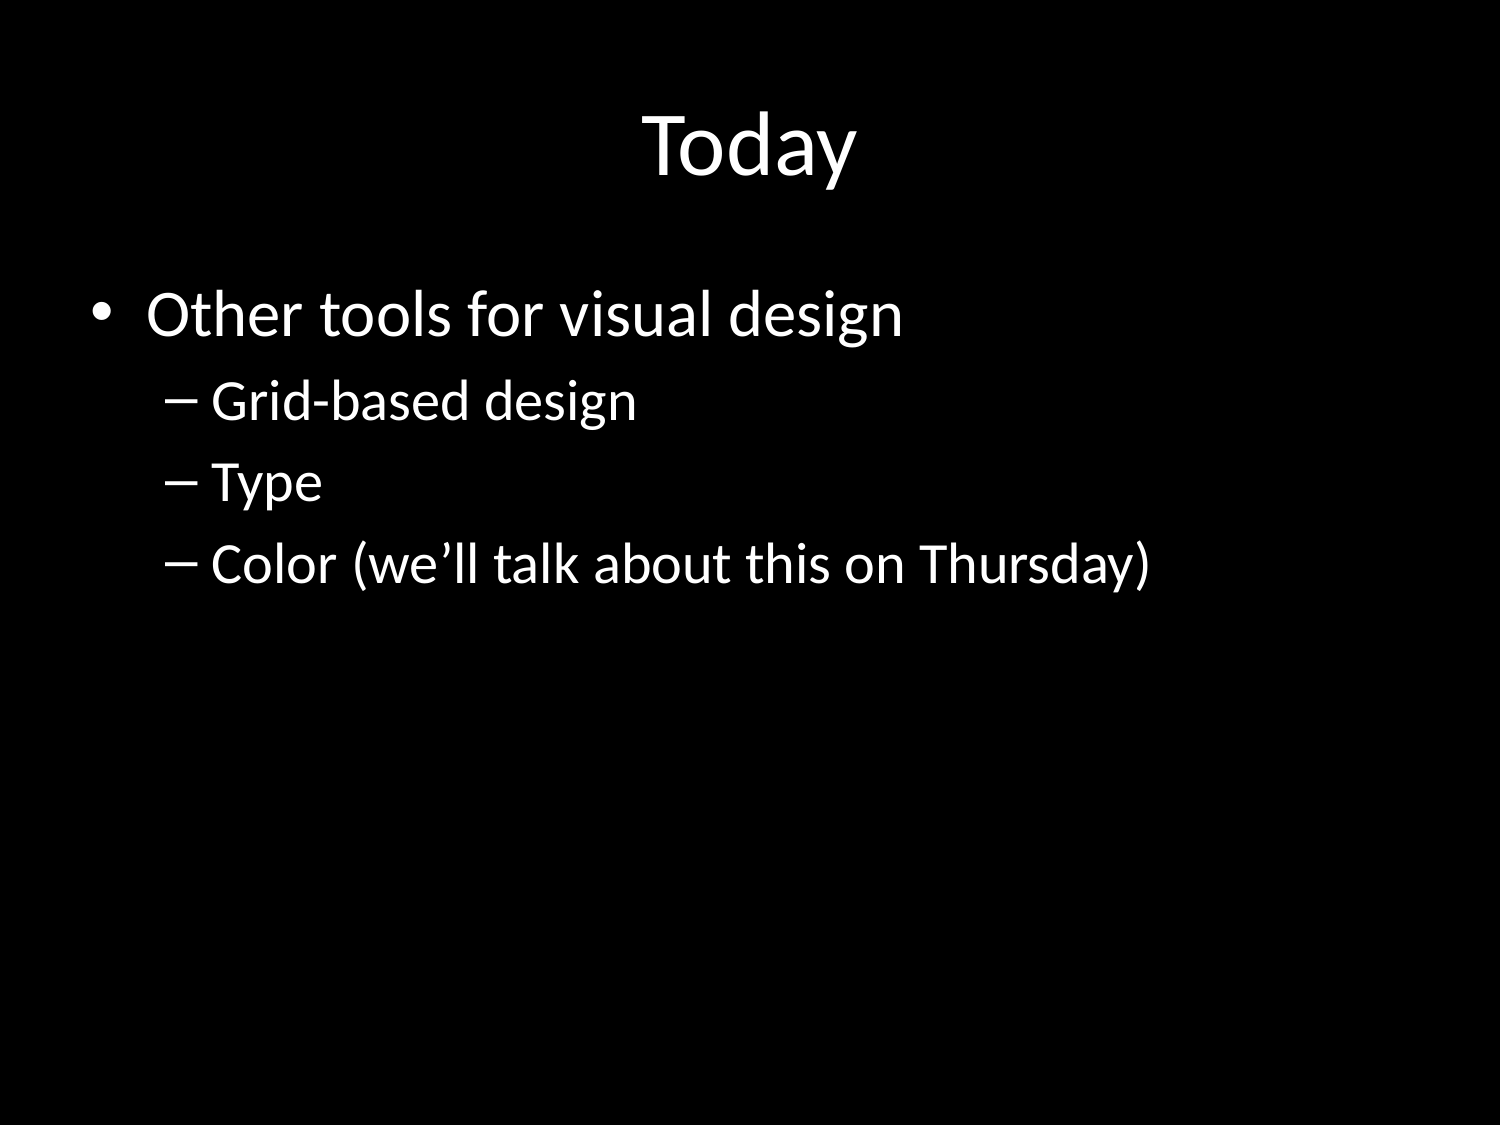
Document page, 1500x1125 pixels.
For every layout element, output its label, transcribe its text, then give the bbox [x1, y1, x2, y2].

title Today [75, 45, 1425, 233]
list Other tools for visual design Grid-based design Type Color (we’ll talk about this on Thursday) [75, 262, 1425, 1005]
